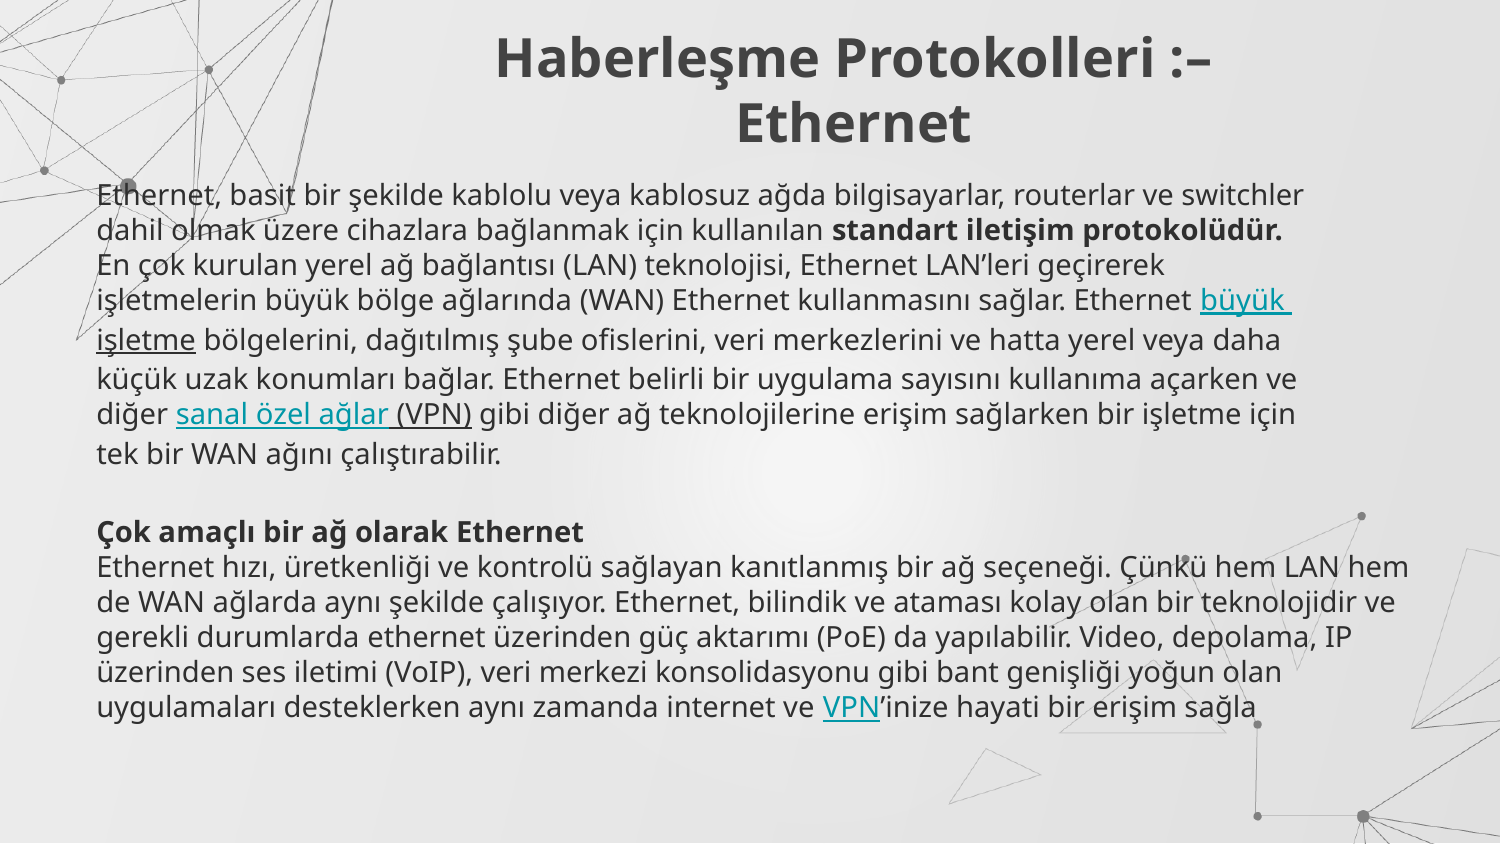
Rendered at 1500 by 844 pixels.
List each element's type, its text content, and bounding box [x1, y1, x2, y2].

picture [0, 0, 1500, 844]
text_box Çok amaçlı bir ağ olarak Ethernet Ethernet hızı, üretkenliği ve kontrolü sağlayan kanıtlanmış bir ağ seçeneği. Çünkü hem LAN hem de WAN ağlarda aynı şekilde çalışıyor. Ethernet, bilindik ve ataması kolay olan bir teknolojidir ve gerekli durumlarda ethernet üzerinden güç aktarımı (PoE) da yapılabilir. Video, depolama, IP üzerinden ses iletimi (VoIP), veri merkezi konsolidasyonu gibi bant genişliği yoğun olan uygulamaları desteklerken aynı zamanda internet ve VPN’inize hayati bir erişim sağla [81, 506, 1461, 736]
text_box Ethernet, basit bir şekilde kablolu veya kablosuz ağda bilgisayarlar, routerlar ve switchler dahil olmak üzere cihazlara bağlanmak için kullanılan standart iletişim protokolüdür. En çok kurulan yerel ağ bağlantısı (LAN) teknolojisi, Ethernet LAN’leri geçirerek işletmelerin büyük bölge ağlarında (WAN) Ethernet kullanmasını sağlar. Ethernet büyük işletme bölgelerini, dağıtılmış şube ofislerini, veri merkezlerini ve hatta yerel veya daha küçük uzak konumları bağlar. Ethernet belirli bir uygulama sayısını kullanıma açarken ve diğer sanal özel ağlar (VPN) gibi diğer ağ teknolojilerine erişim sağlarken bir işletme için tek bir WAN ağını çalıştırabilir. [81, 168, 1328, 478]
title Haberleşme Protokolleri :– Ethernet [379, 25, 1328, 168]
